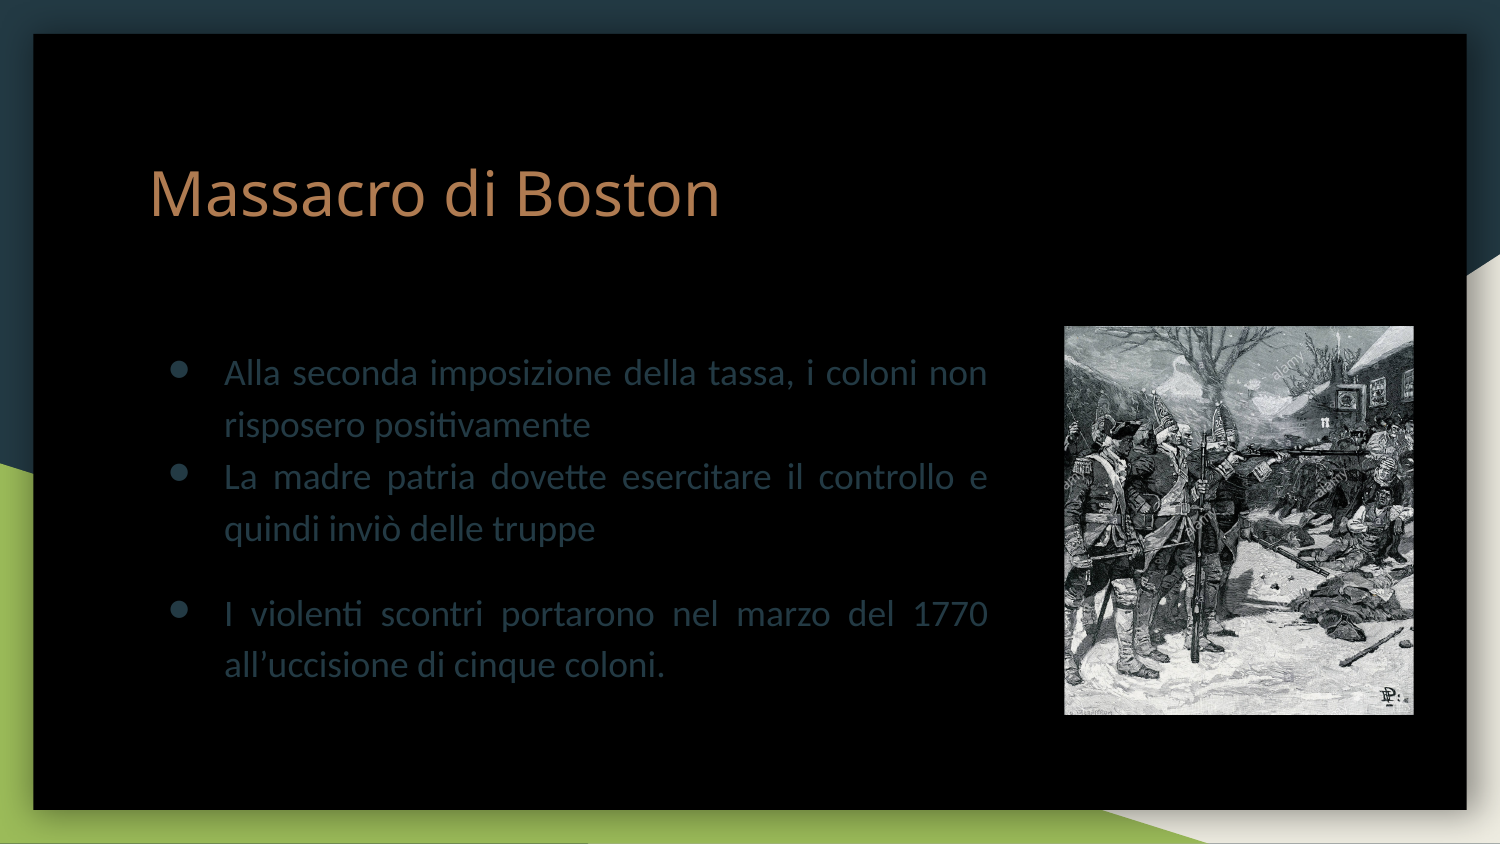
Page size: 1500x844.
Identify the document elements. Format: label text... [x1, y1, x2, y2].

picture [1063, 326, 1414, 715]
text_box Alla seconda imposizione della tassa, i coloni non risposero positivamente La madre patria dovette esercitare il controllo e quindi inviò delle truppe I violenti scontri portarono nel marzo del 1770 all’uccisione di cinque coloni. [134, 326, 1004, 729]
text_box Massacro di Boston [134, 138, 1366, 296]
